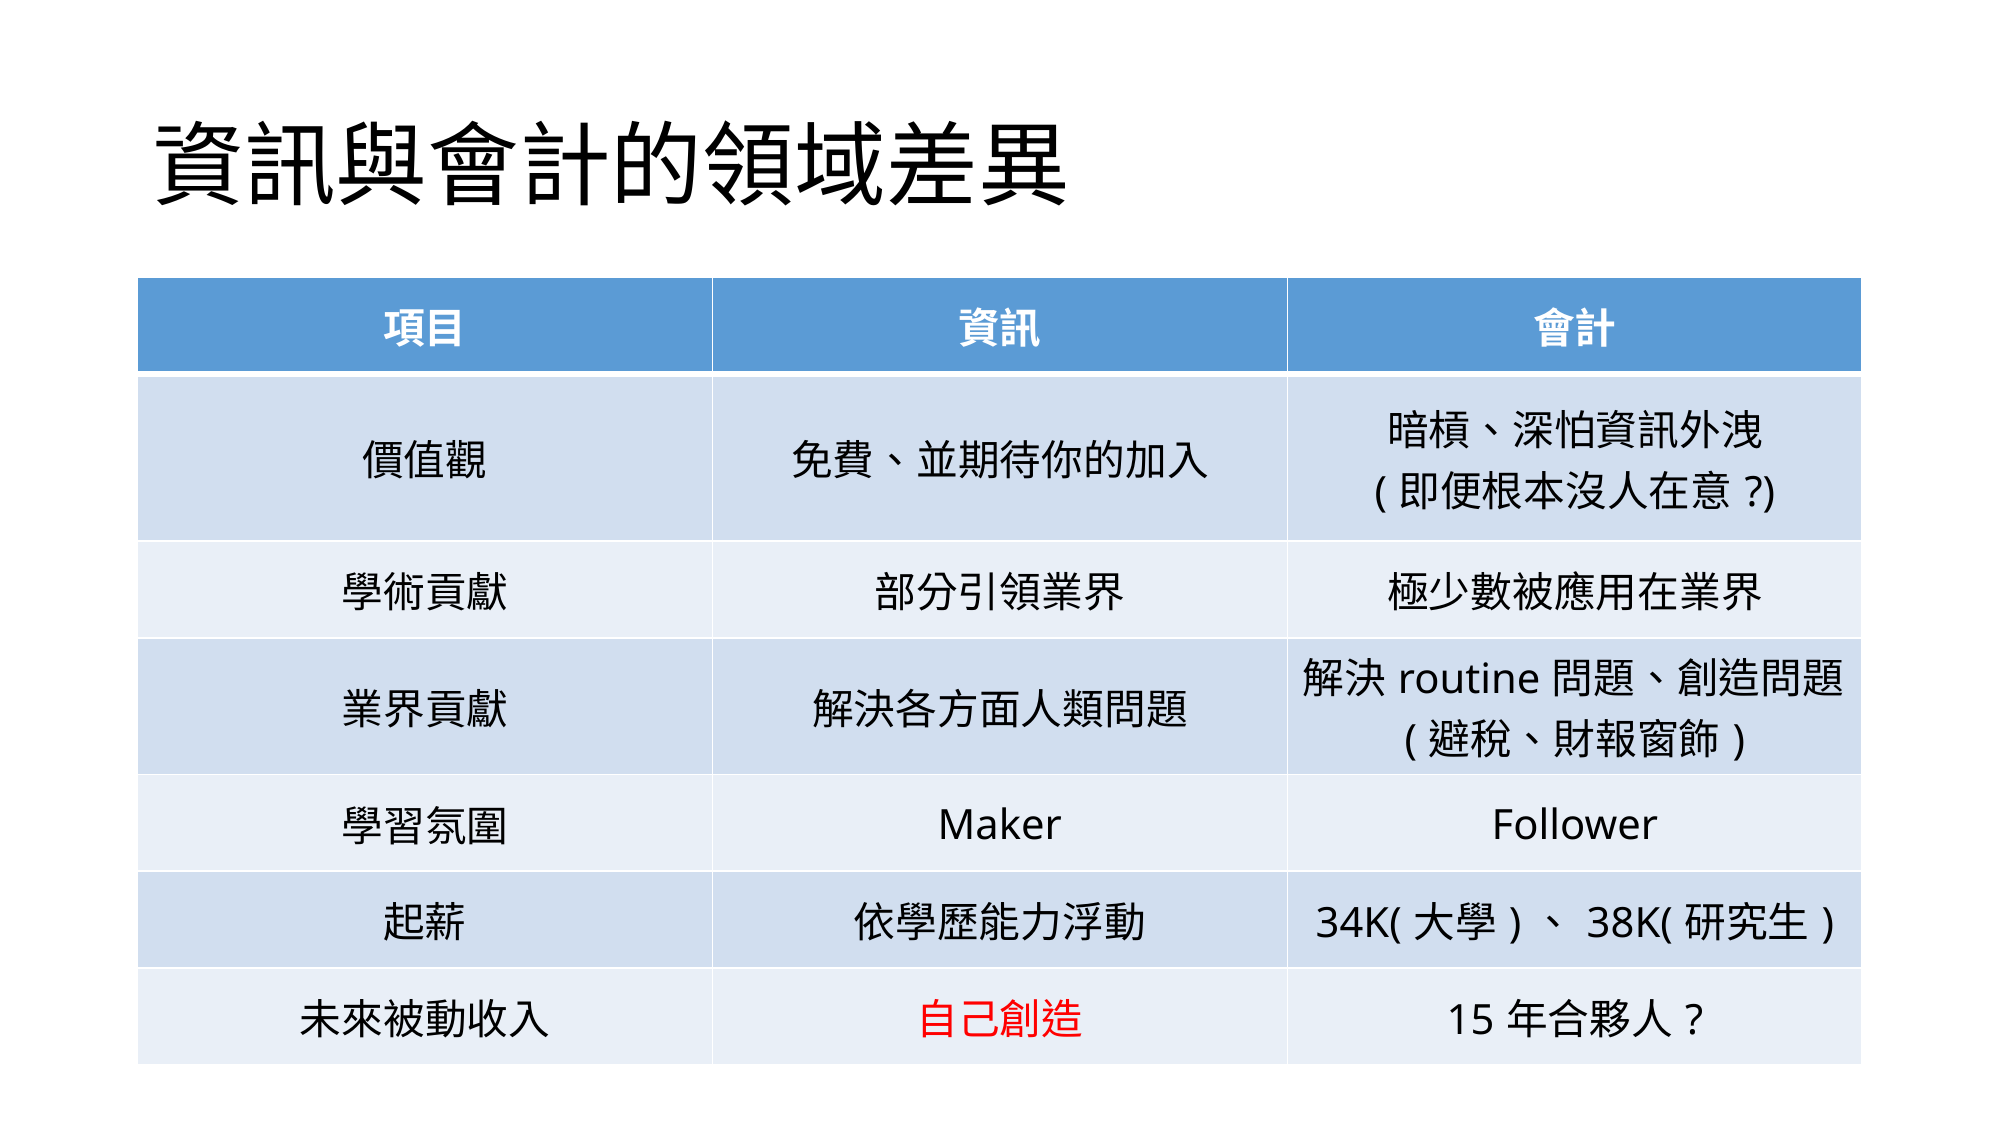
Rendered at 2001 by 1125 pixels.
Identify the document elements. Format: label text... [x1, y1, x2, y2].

table_cell Follower [1288, 775, 1861, 870]
table_cell Maker [713, 775, 1287, 870]
table_cell 學術貢獻 [138, 542, 712, 637]
table_header 資訊 [713, 278, 1287, 371]
table_cell 15年合夥人? [1288, 969, 1861, 1064]
table_header 會計 [1288, 278, 1861, 371]
table_cell 起薪 [138, 872, 712, 967]
table_cell 解決各方面人類問題 [713, 639, 1287, 774]
table_cell 自己創造 [713, 969, 1287, 1064]
table_cell 解決routine問題、創造問題(避稅、財報窗飾) [1288, 639, 1861, 774]
table_cell 學習氛圍 [138, 775, 712, 870]
table_cell 未來被動收入 [138, 969, 712, 1064]
table_cell 極少數被應用在業界 [1288, 542, 1861, 637]
table_cell 免費、並期待你的加入 [713, 377, 1287, 540]
table_cell 暗槓、深怕資訊外洩 (即便根本沒人在意?) [1288, 377, 1861, 540]
table_header 項目 [138, 278, 712, 371]
table_cell 業界貢獻 [138, 639, 712, 774]
table_cell 價值觀 [138, 377, 712, 540]
table_cell 34K(大學)、38K(研究生) [1288, 872, 1861, 967]
title 資訊與會計的領域差異 [137, 59, 1863, 276]
table_cell 部分引領業界 [713, 542, 1287, 637]
table_cell 依學歷能力浮動 [713, 872, 1287, 967]
